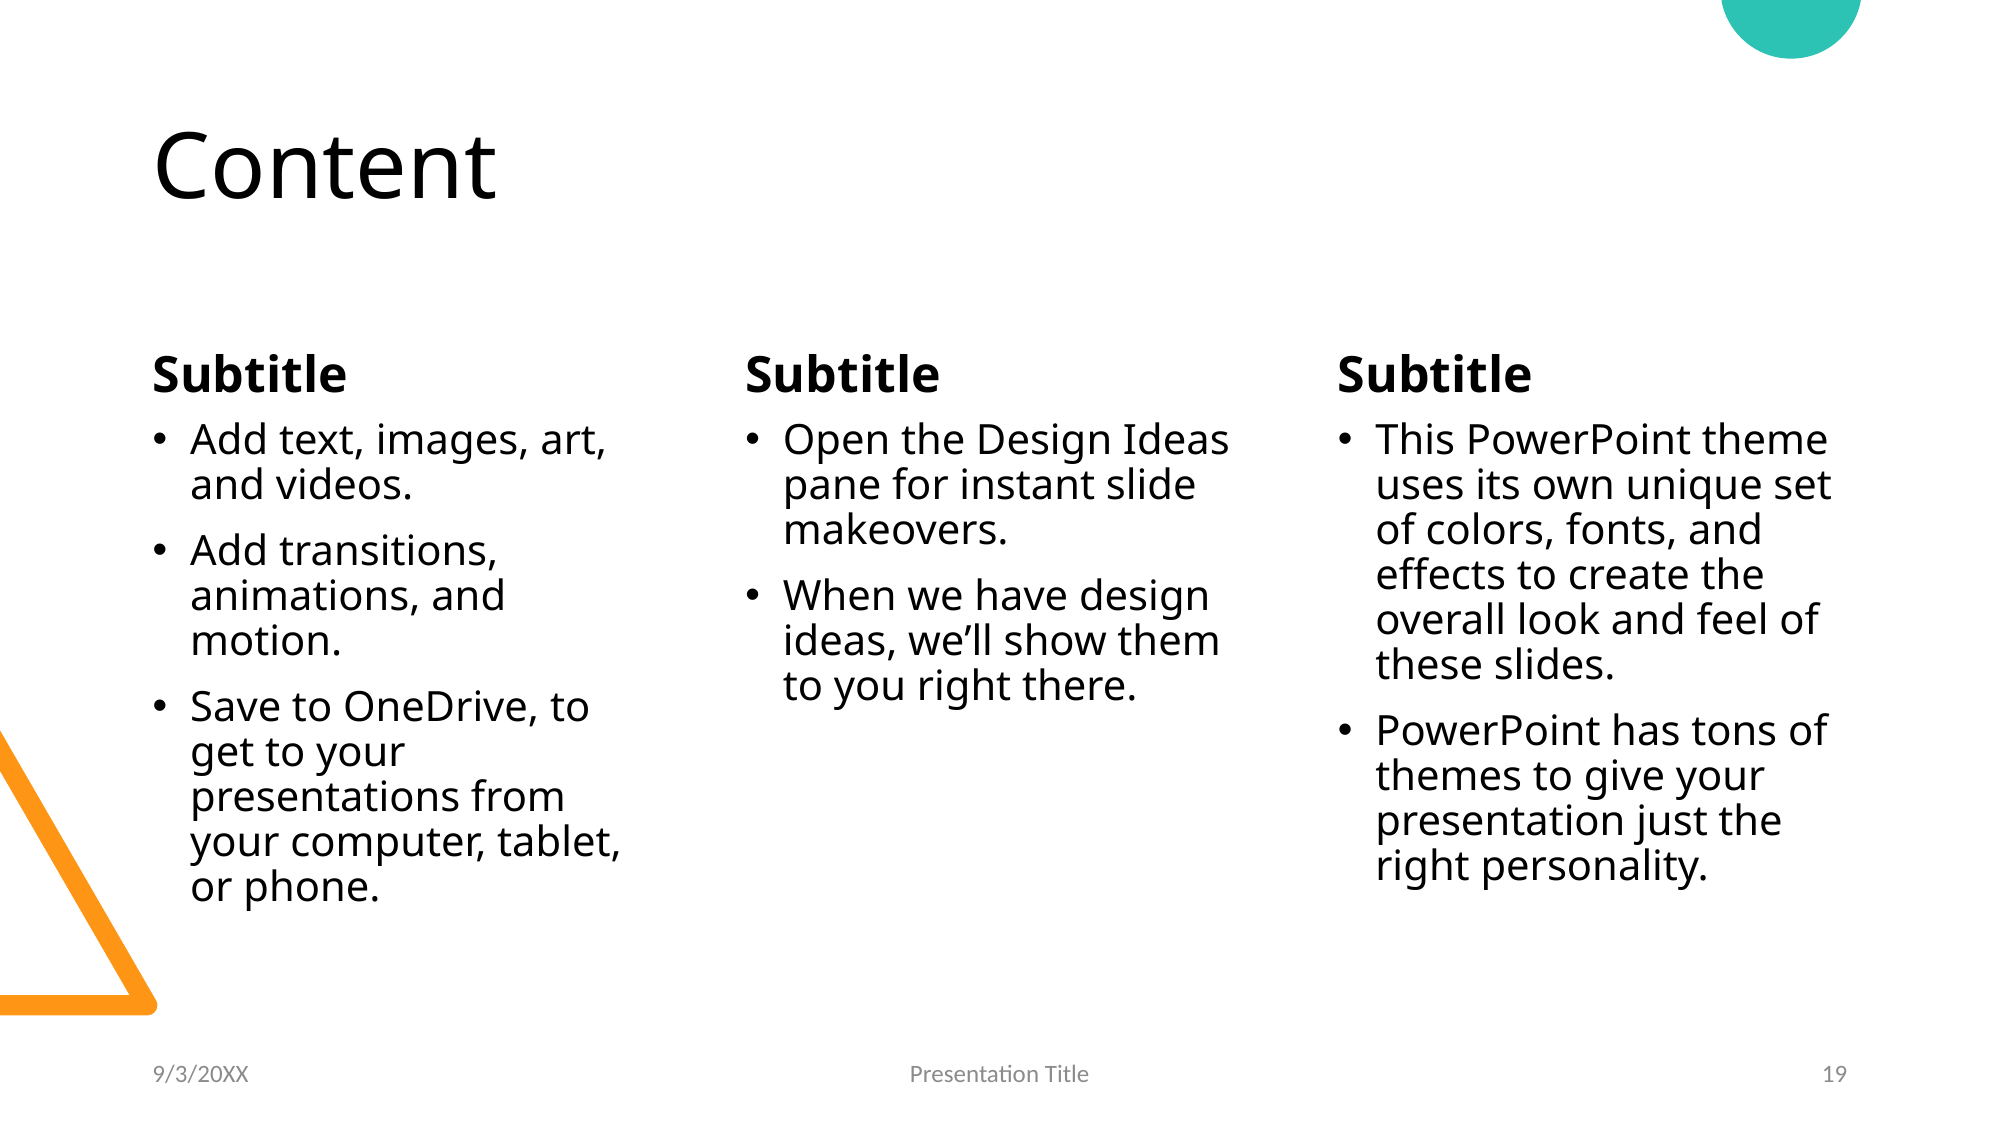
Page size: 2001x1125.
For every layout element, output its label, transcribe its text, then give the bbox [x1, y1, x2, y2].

footer Presentation Title [662, 1042, 1338, 1103]
list Add text, images, art, and videos. Add transitions, animations, and motion. Save to OneDrive, to get to your presentations from your computer, tablet, or phone. [137, 410, 678, 1016]
list Open the Design Ideas pane for instant slide makeovers. When we have design ideas, we’ll show them to you right there. [730, 410, 1271, 1016]
list Subtitle [137, 275, 678, 410]
list This PowerPoint theme uses its own unique set of colors, fonts, and effects to create the overall look and feel of these slides. PowerPoint has tons of themes to give your presentation just the right personality. [1323, 410, 1863, 1016]
list Subtitle [1323, 275, 1863, 410]
title Content [137, 59, 1863, 278]
list Subtitle [730, 275, 1271, 410]
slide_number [137, 1042, 588, 1103]
slide_number 19 [1412, 1042, 1863, 1103]
